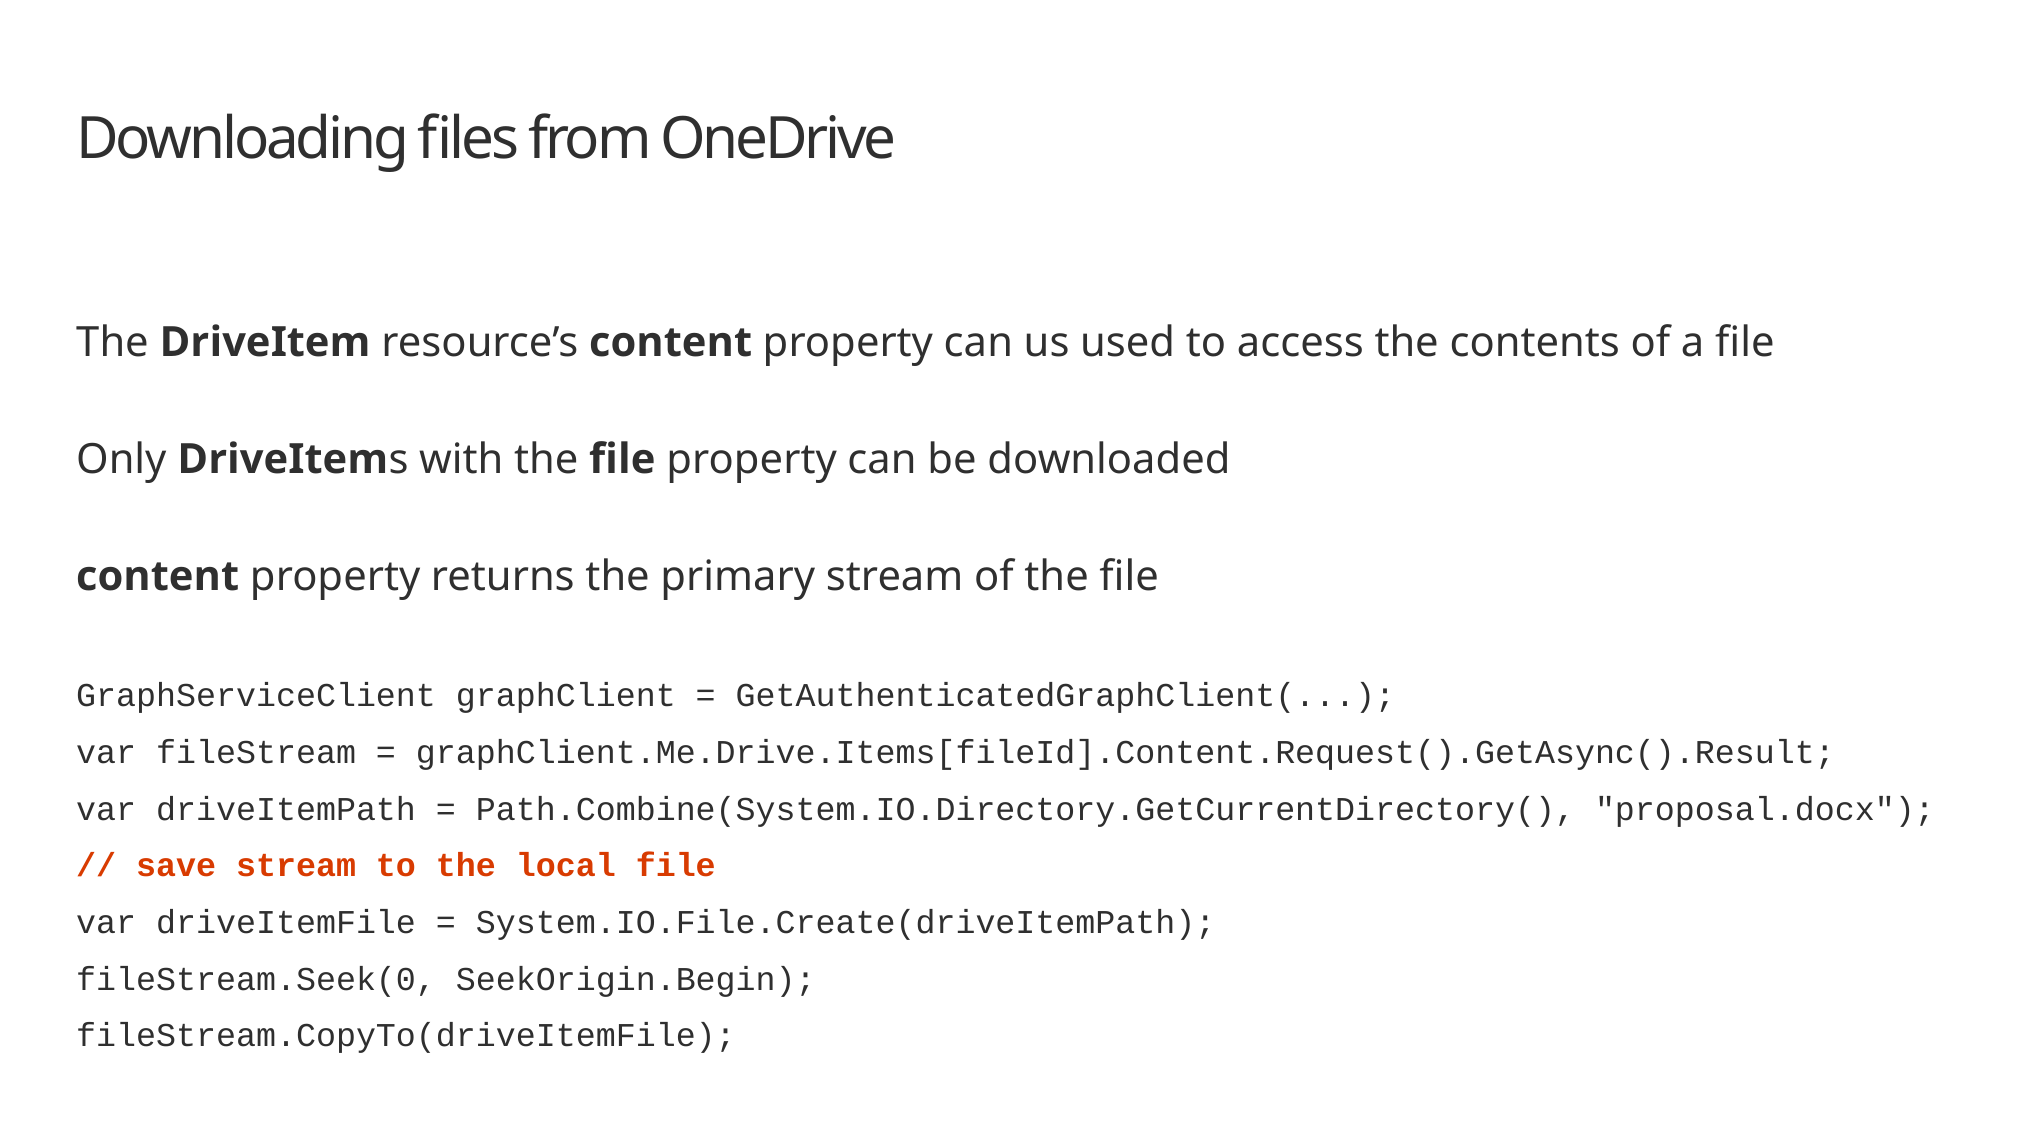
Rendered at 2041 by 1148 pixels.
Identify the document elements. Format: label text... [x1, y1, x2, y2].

list The DriveItem resource’s content property can us used to access the contents of a file Only DriveItems with the file property can be downloaded content property returns the primary stream of the file GraphServiceClient graphClient = GetAuthenticatedGraphClient(...); var fileStream = graphClient.Me.Drive.Items[fileId].Content.Request().GetAsync().Result; var driveItemPath = Path.Combine(System.IO.Directory.GetCurrentDirectory(), "proposal.docx"); // save stream to the local file var driveItemFile = System.IO.File.Create(driveItemPath); fileStream.Seek(0, SeekOrigin.Begin); fileStream.CopyTo(driveItemFile); [76, 314, 1969, 1076]
title Downloading files from OneDrive [76, 103, 1969, 172]
